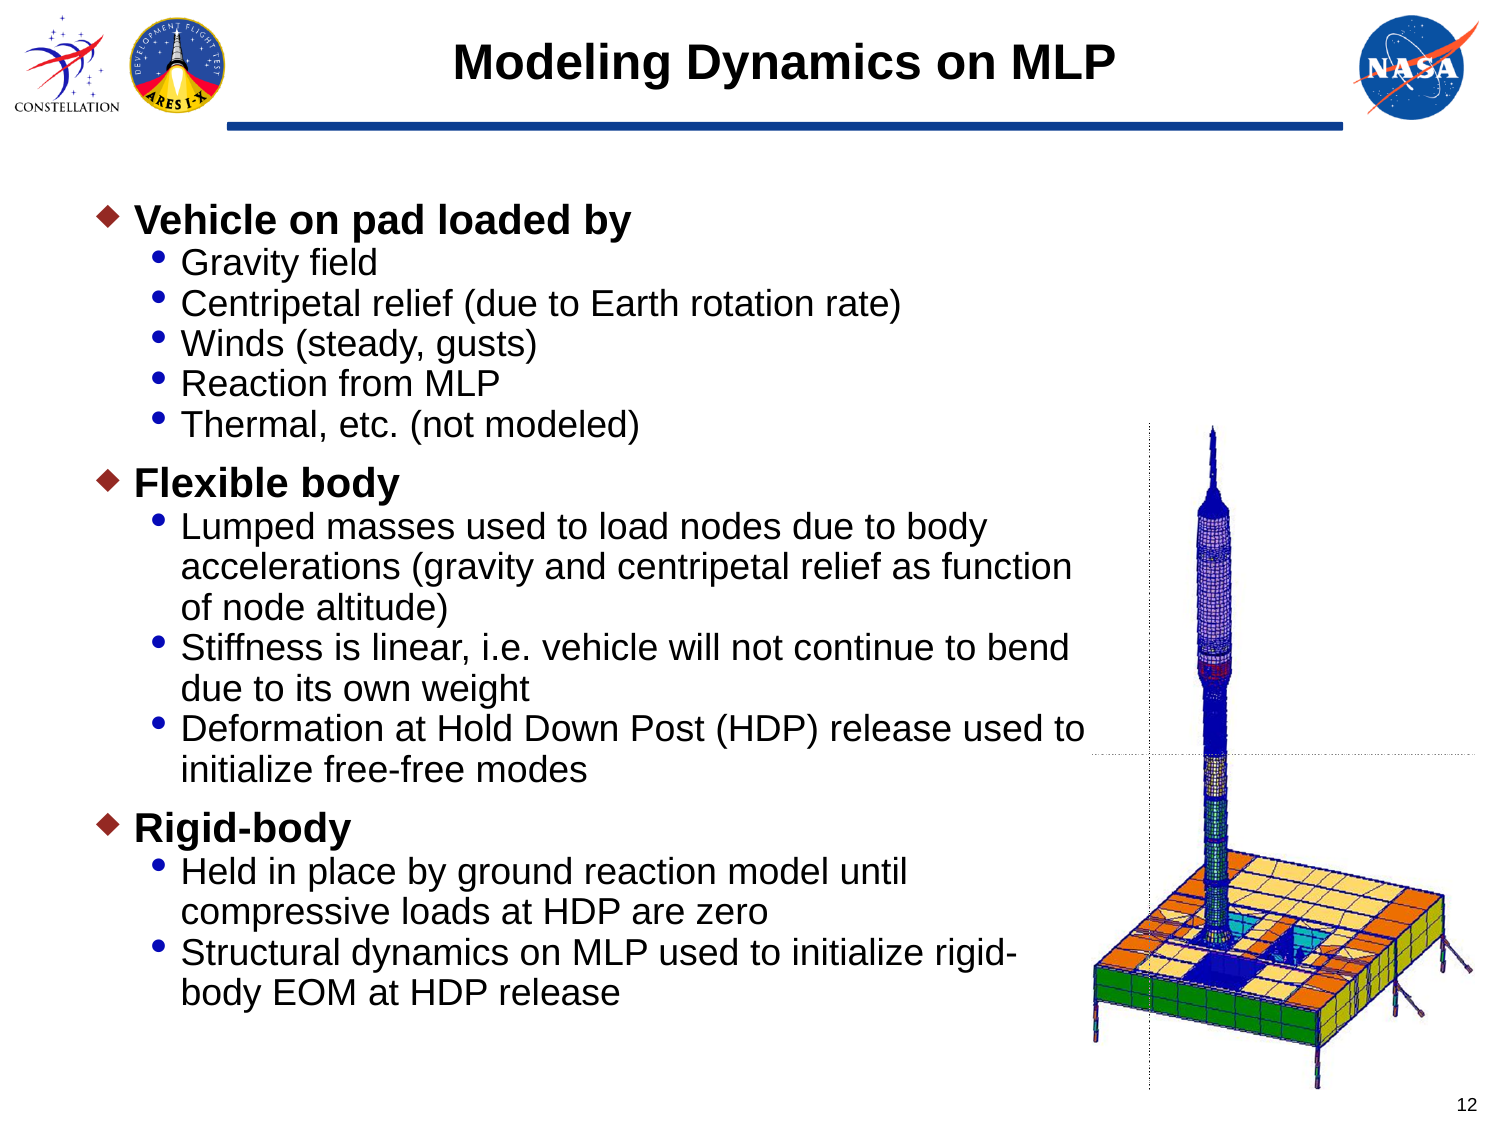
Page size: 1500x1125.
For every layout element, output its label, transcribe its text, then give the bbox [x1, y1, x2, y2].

picture [14, 15, 120, 115]
title Modeling Dynamics on MLP [226, 9, 1344, 110]
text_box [1091, 422, 1475, 1091]
list Vehicle on pad loaded by Gravity field Centripetal relief (due to Earth rotation rate) Winds (steady, gusts) Reaction from MLP Thermal, etc. (not modeled) Flexible body Lumped masses used to load nodes due to body accelerations (gravity and centripetal relief as function of node altitude) Stiffness is linear, i.e. vehicle will not continue to bend due to its own weight Deformation at Hold Down Post (HDP) release used to initialize free-free modes Rigid-body Held in place by ground reaction model until compressive loads at HDP are zero Structural dynamics on MLP used to initialize rigid-body EOM at HDP release [42, 190, 1111, 1072]
picture [1353, 15, 1479, 120]
picture [127, 15, 227, 115]
slide_number 12 [1177, 1095, 1478, 1125]
